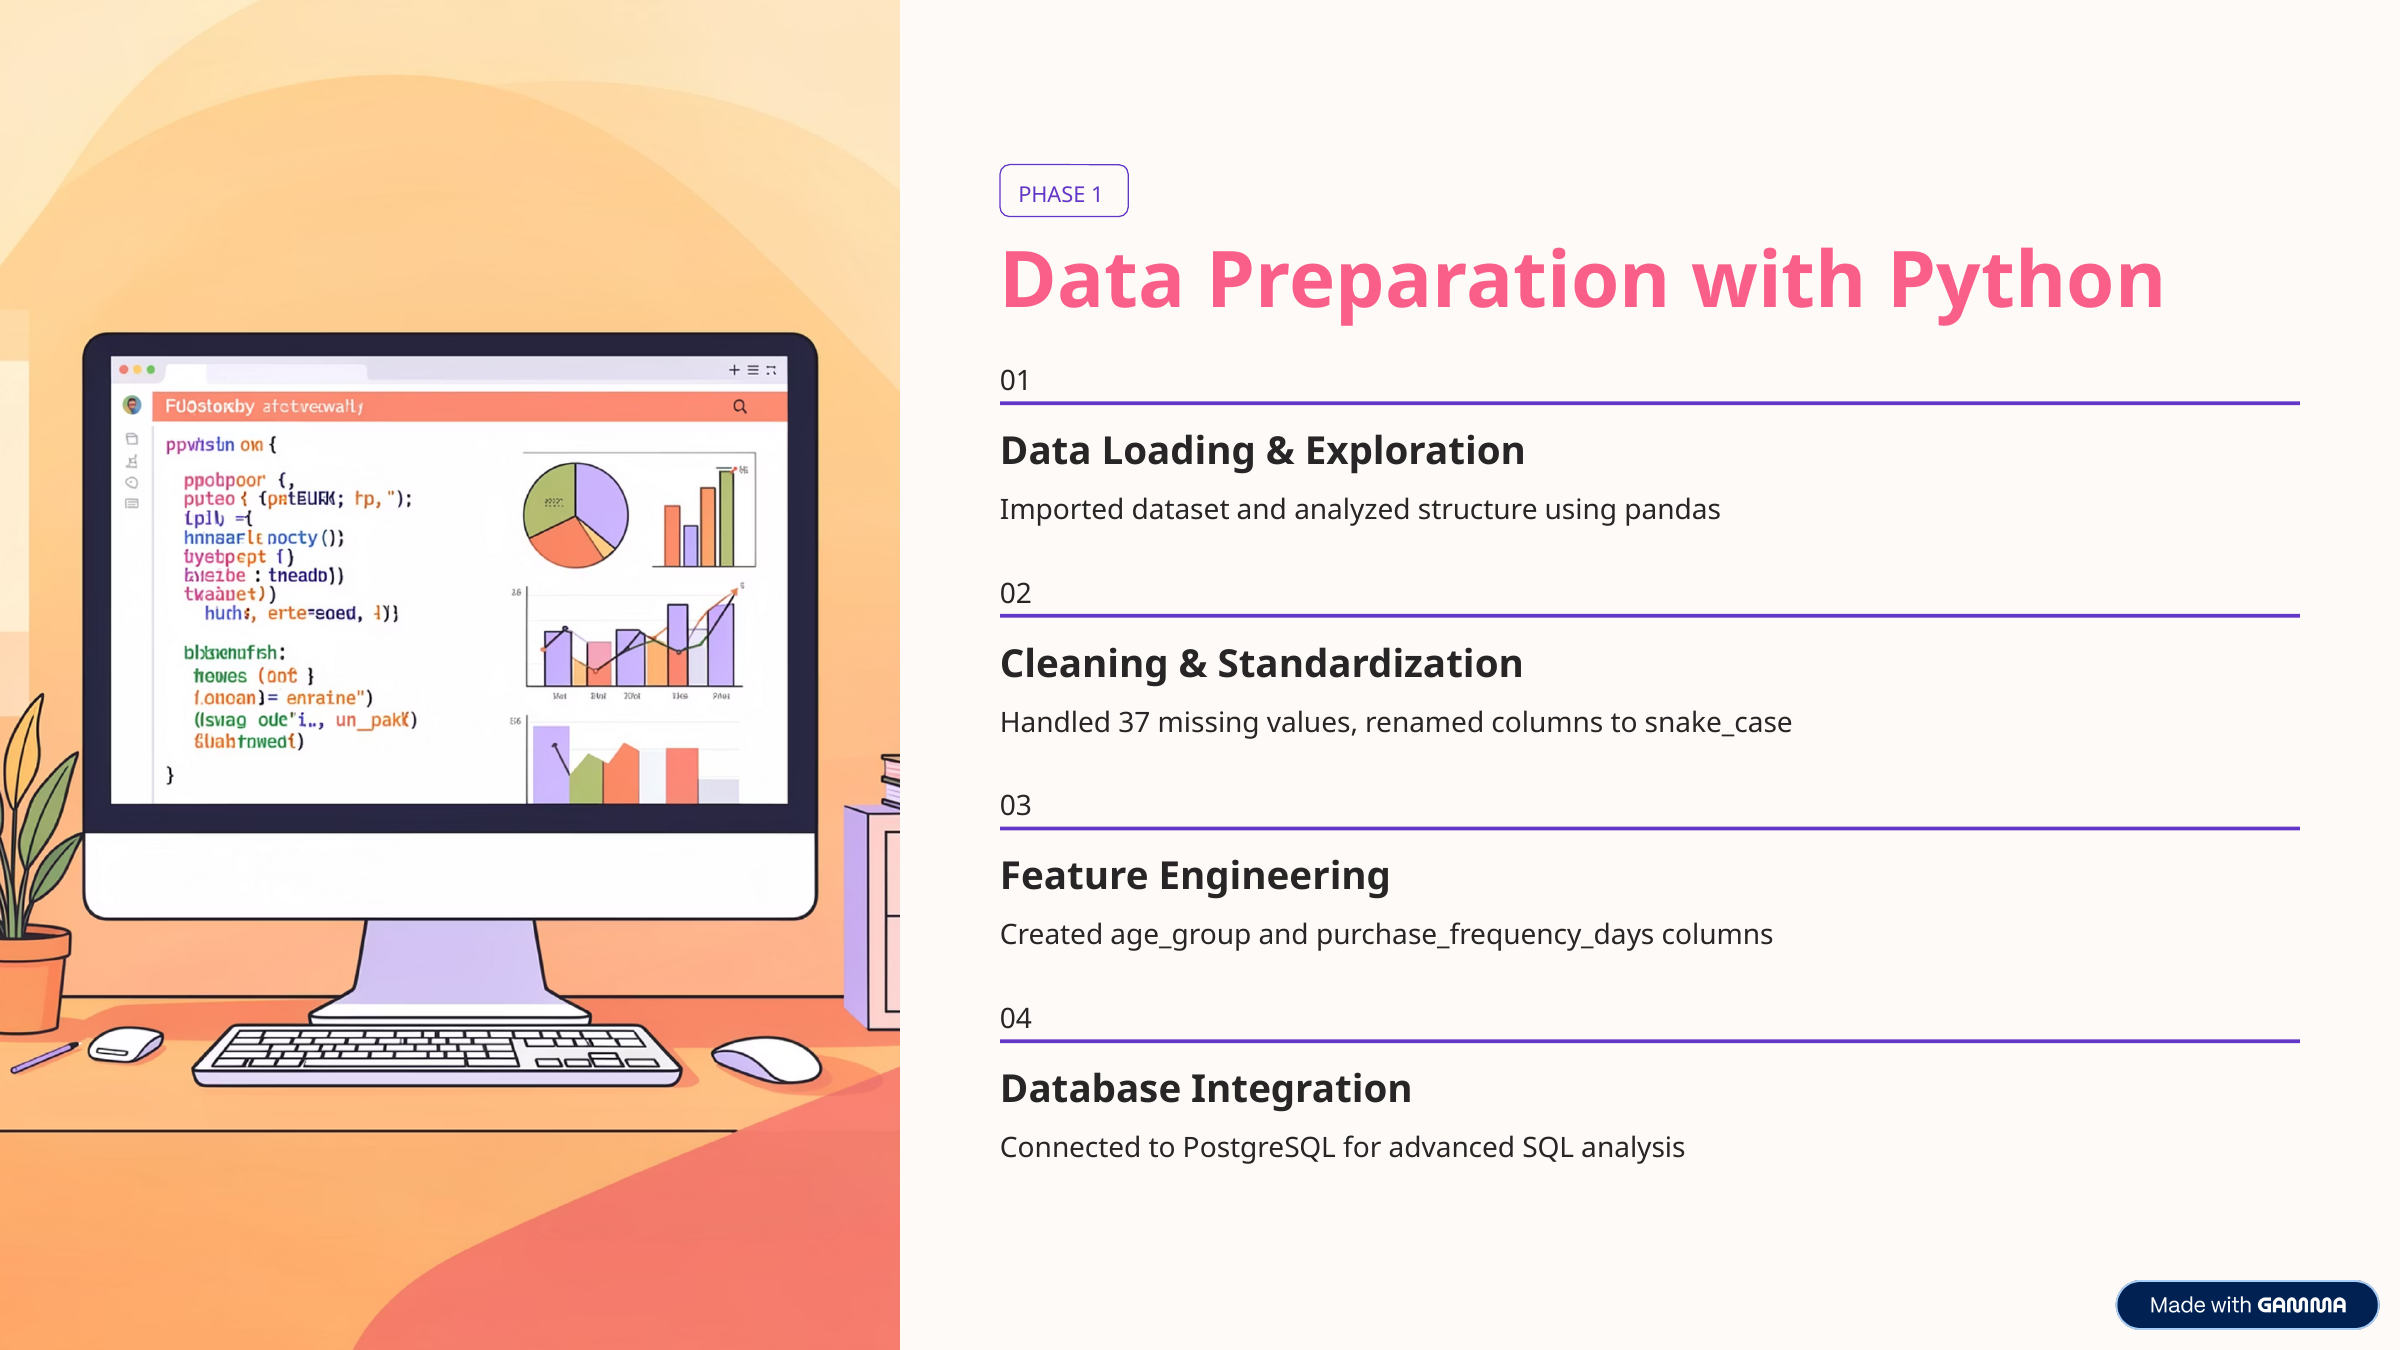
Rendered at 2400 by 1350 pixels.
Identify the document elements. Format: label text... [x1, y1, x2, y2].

text_box 01 [999, 356, 1029, 393]
text_box Data Loading & Exploration [999, 423, 1500, 473]
text_box Feature Engineering [1000, 848, 1393, 898]
text_box Imported dataset and analyzed structure using pandas [1000, 485, 2300, 526]
text_box PHASE 1 [1018, 174, 1110, 207]
text_box Handled 37 missing values, renamed columns to snake_case [1000, 698, 2300, 739]
text_box 04 [999, 994, 1029, 1031]
picture [0, 0, 900, 1350]
text_box [1000, 826, 2300, 831]
text_box Connected to PostgreSQL for advanced SQL analysis [1000, 1123, 2300, 1164]
text_box 03 [999, 781, 1029, 818]
text_box Cleaning & Standardization [999, 635, 1500, 685]
picture [2106, 1271, 2389, 1339]
text_box [1000, 613, 2300, 618]
text_box 02 [999, 569, 1029, 605]
text_box Database Integration [1000, 1061, 1393, 1111]
text_box Created age_group and purchase_frequency_days columns [1000, 910, 2300, 952]
text_box [1000, 1039, 2300, 1044]
text_box [999, 164, 1129, 217]
text_box [1000, 401, 2300, 406]
text_box Data Preparation with Python [999, 225, 2069, 324]
